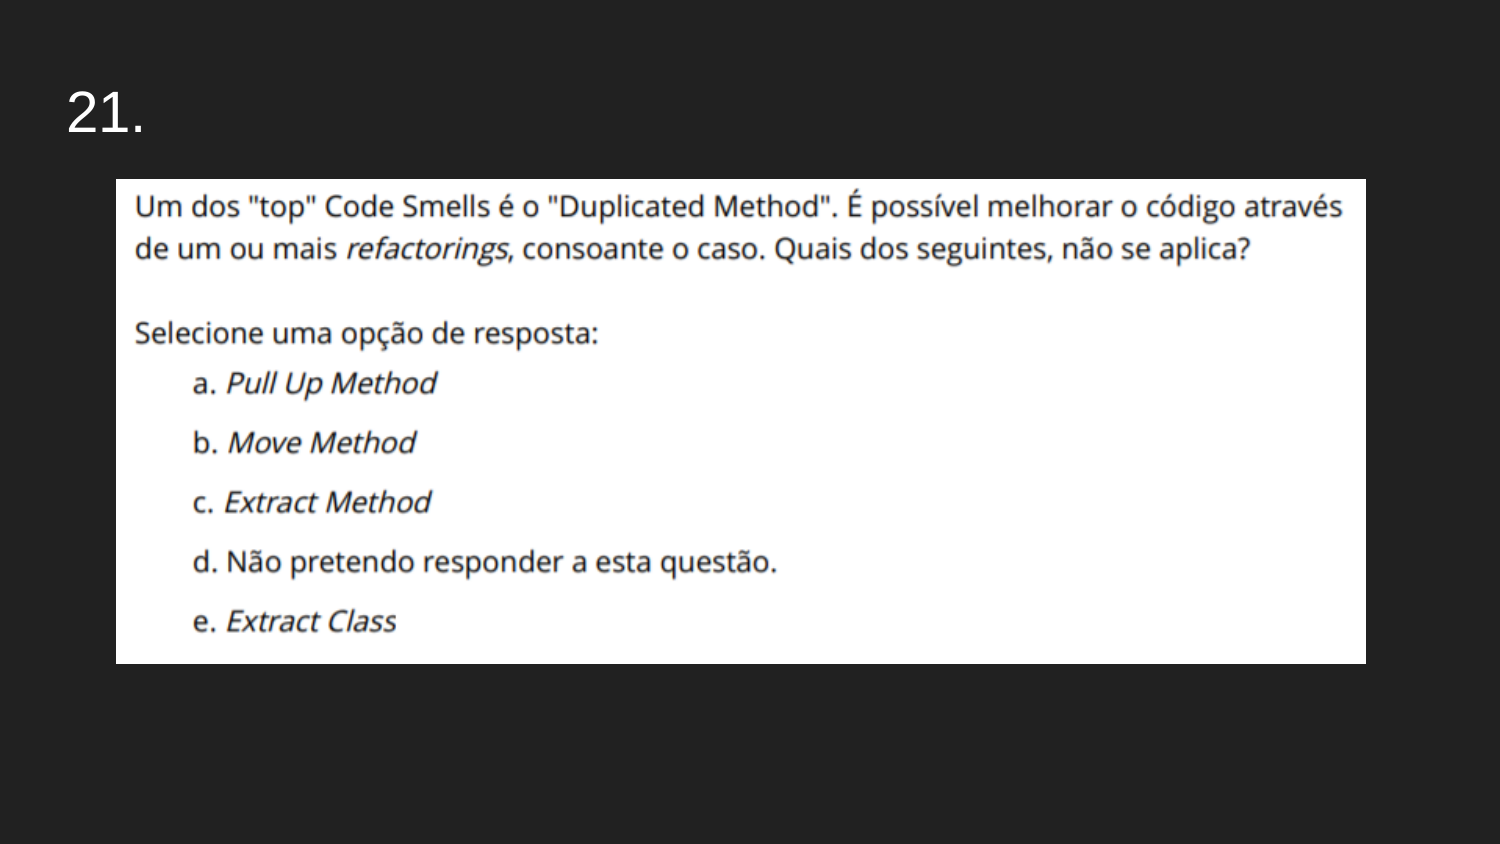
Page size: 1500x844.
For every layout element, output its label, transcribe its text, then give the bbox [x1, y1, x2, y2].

title 21. [51, 59, 1449, 153]
picture [116, 179, 1366, 665]
